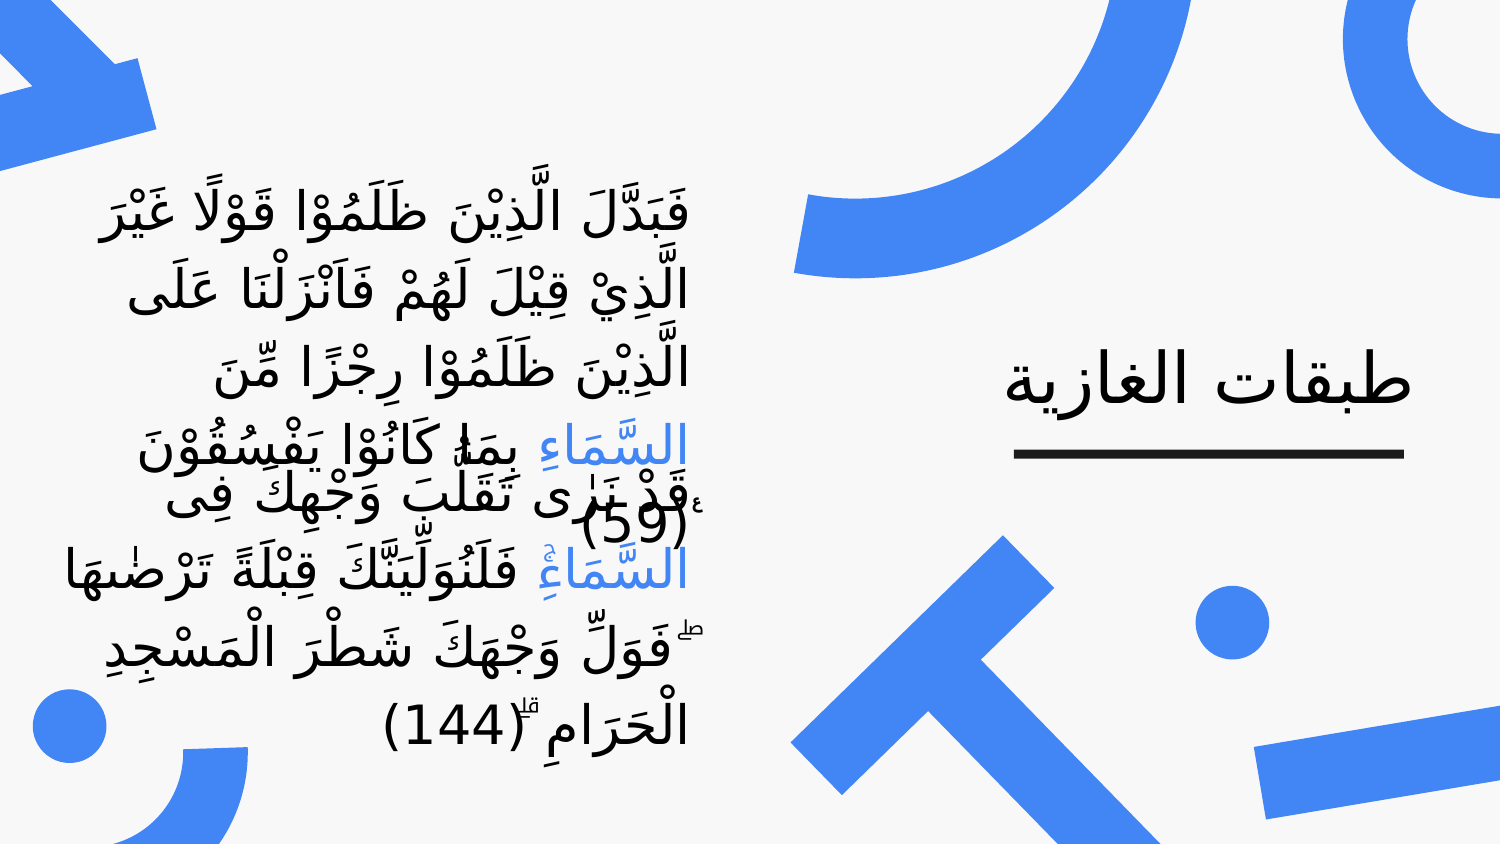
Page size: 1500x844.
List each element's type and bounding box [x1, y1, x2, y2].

text_box [952, 317, 1466, 485]
text_box [1200, 585, 1265, 604]
text_box [855, 606, 1434, 844]
text_box [35, 155, 706, 688]
text_box [793, 0, 1191, 279]
